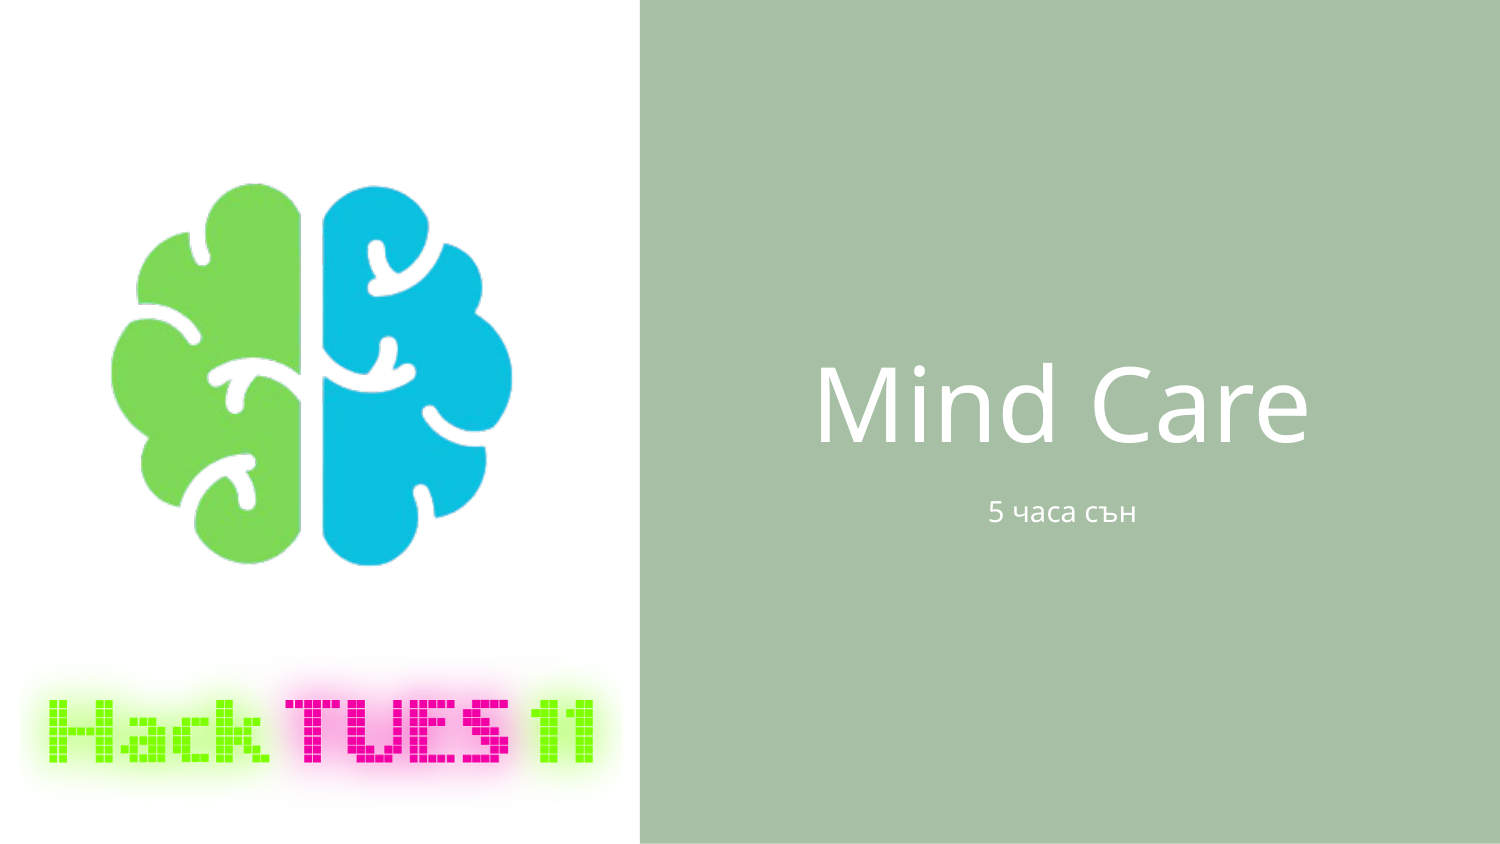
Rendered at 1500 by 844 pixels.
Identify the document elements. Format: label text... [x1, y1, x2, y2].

title Mind Care [742, 218, 1383, 478]
picture [18, 651, 623, 823]
subtitle 5 часа сън [742, 478, 1383, 585]
picture [0, 81, 704, 594]
